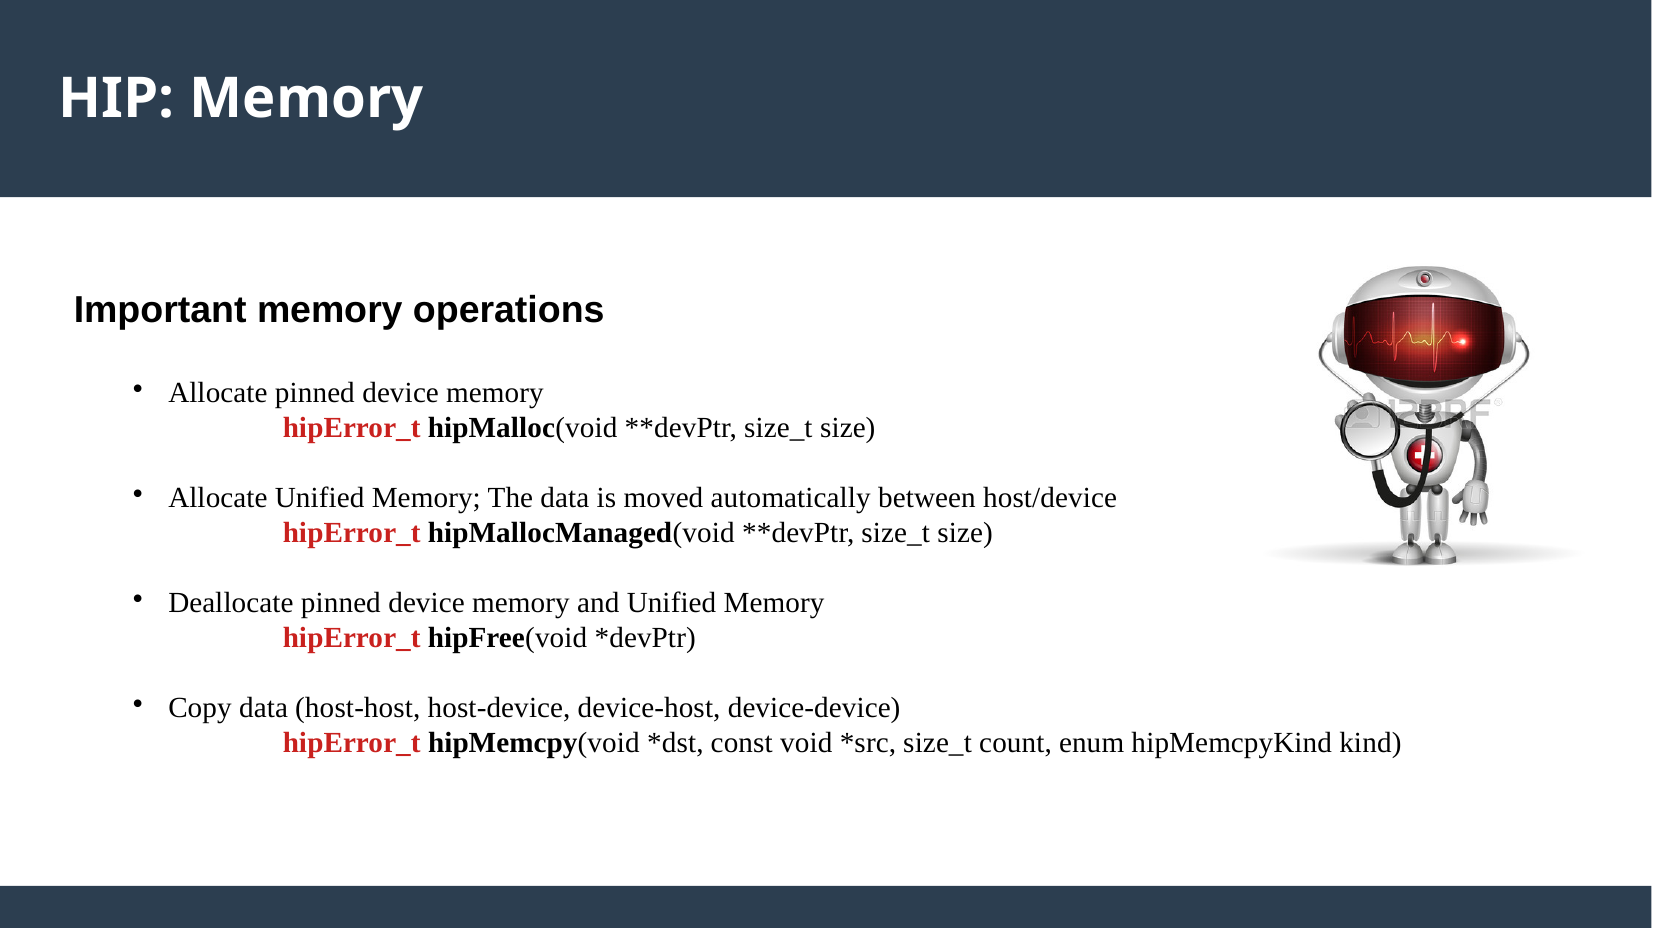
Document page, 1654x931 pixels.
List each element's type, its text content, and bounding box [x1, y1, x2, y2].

text_box HIP: Memory [58, 37, 1593, 153]
picture [1257, 247, 1589, 580]
text_box Important memory operations [58, 277, 915, 334]
text_box Allocate pinned device memory hipError_t hipMalloc(void **devPtr, size_t size) Allocate Unified Memory; The data is moved automatically between host/device hipError_t hipMallocManaged(void **devPtr, size_t size) Deallocate pinned device memory and Unified Memory hipError_t hipFree(void *devPtr) Copy data (host-host, host-device, device-host, device-device) hipError_t hipMemcpy(void *dst, const void *src, size_t count, enum hipMemcpyKind kind) [118, 366, 1476, 779]
